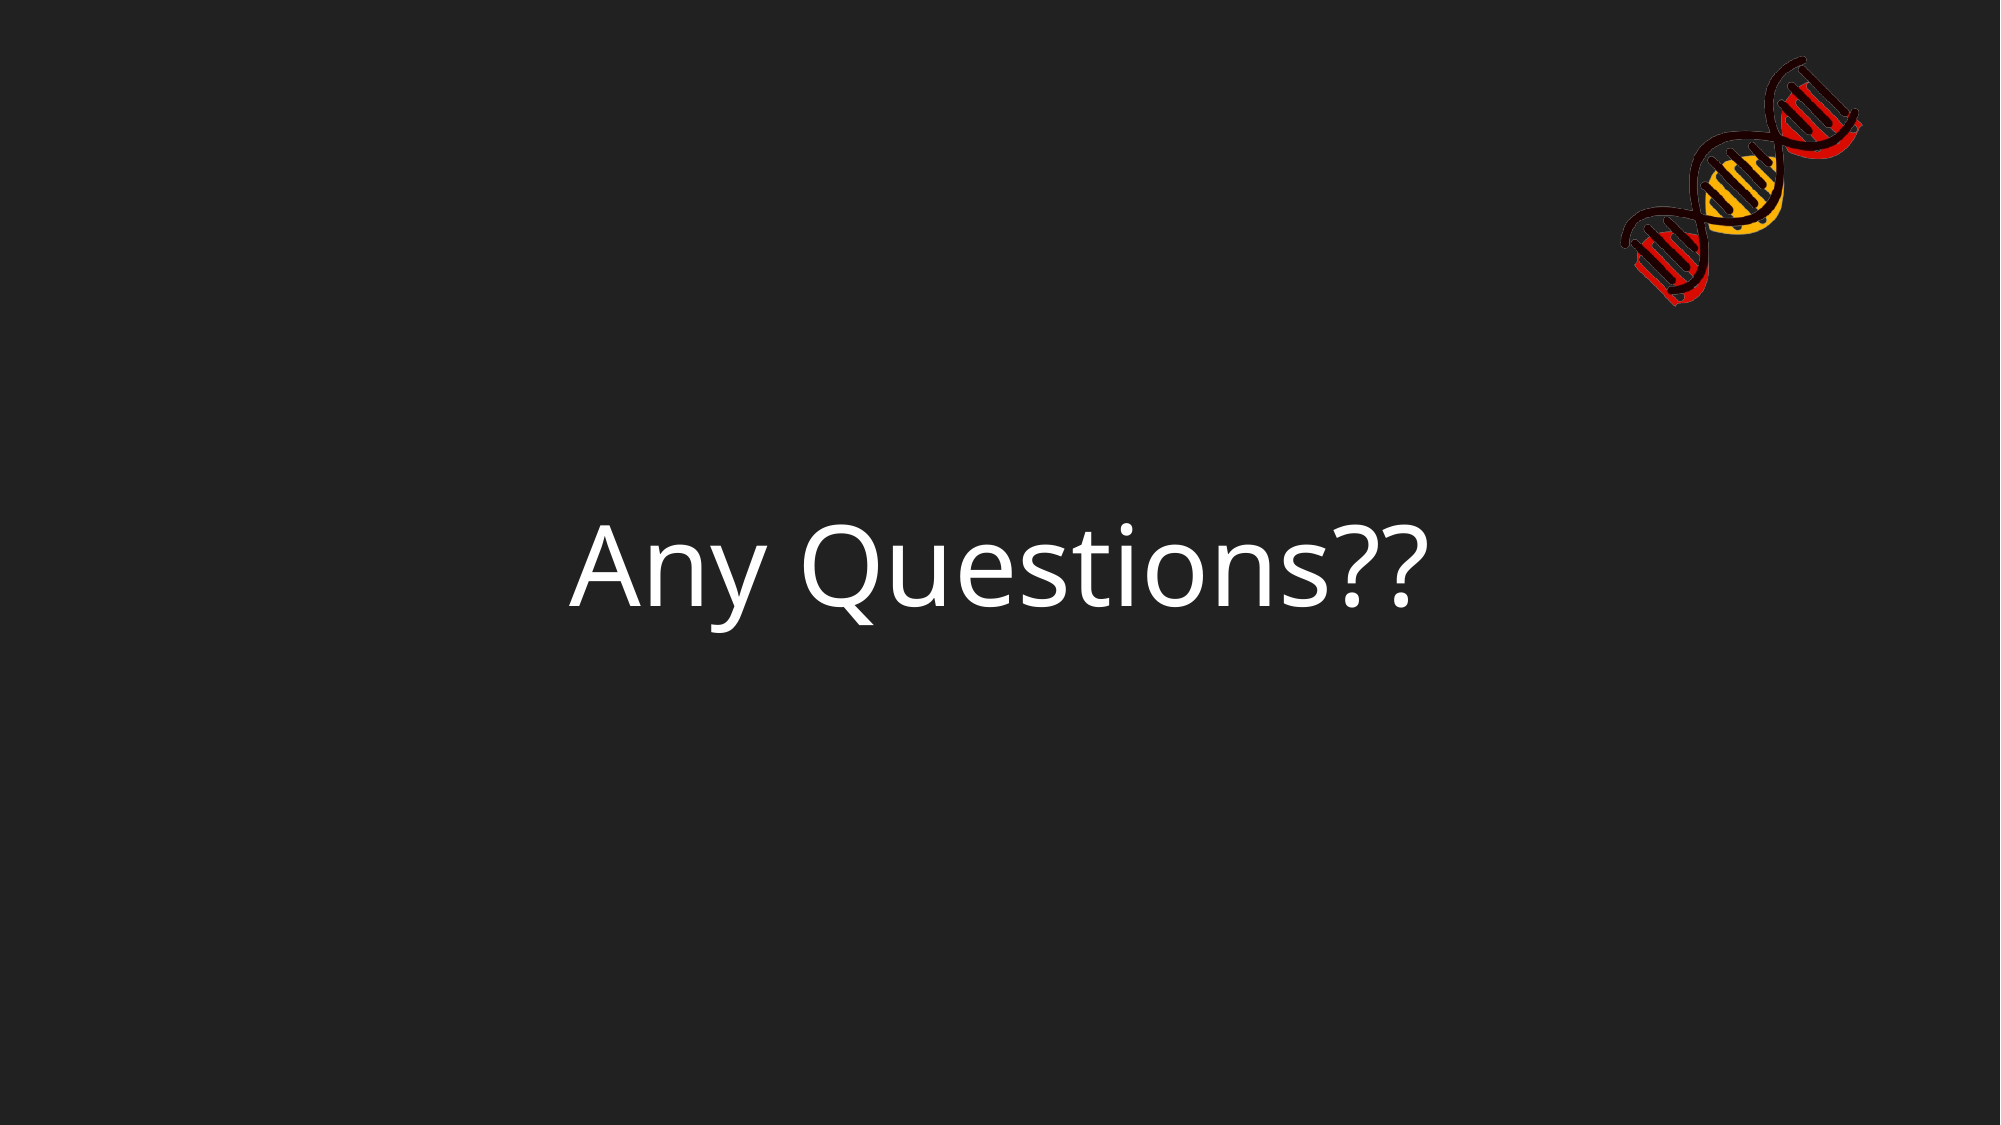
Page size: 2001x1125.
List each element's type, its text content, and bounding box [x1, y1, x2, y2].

picture [1562, 0, 1914, 351]
text_box Any Questions?? [554, 486, 1446, 637]
